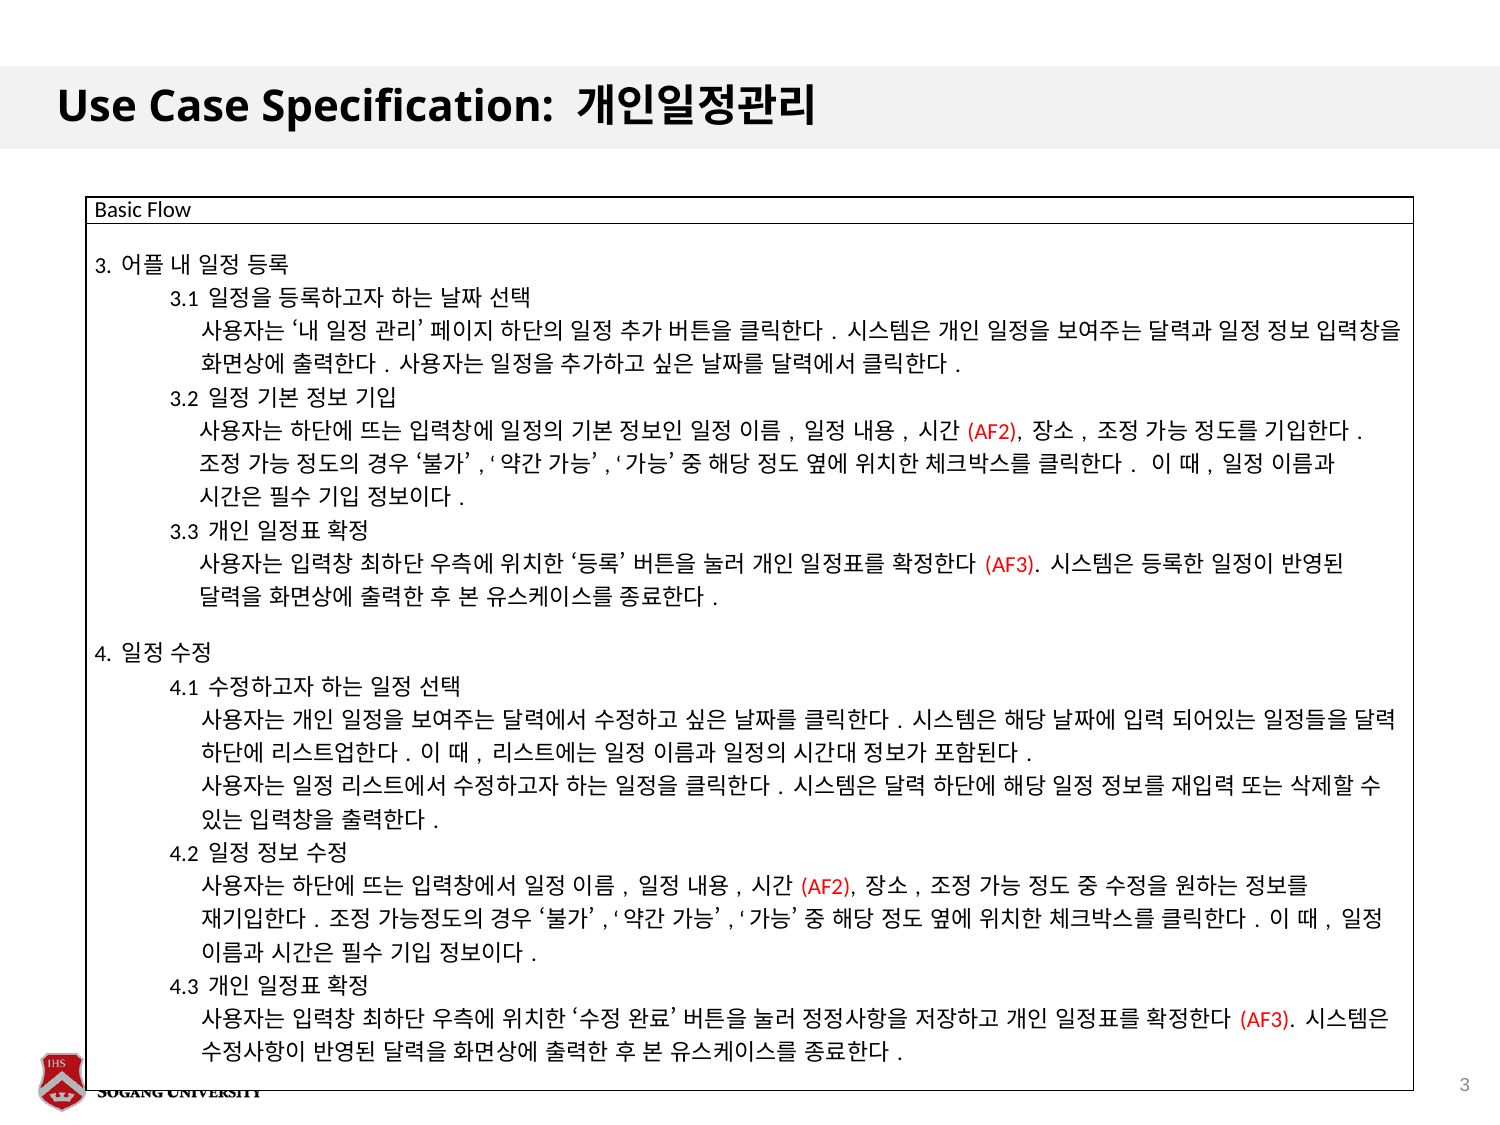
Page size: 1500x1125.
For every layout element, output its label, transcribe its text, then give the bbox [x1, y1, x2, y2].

table_header Basic Flowc Flow [87, 198, 1413, 223]
slide_number 3 [1147, 1053, 1485, 1114]
title Use Case Specification: 개인일정관리 [41, 64, 1459, 149]
table_cell 3. 어플 내 일정 등록 3.1 일정을 등록하고자 하는 날짜 선택 사용자는 ‘내 일정 관리’ 페이지 하단의 일정 추가 버튼을 클릭한다. 시스템은 개인 일정을 보여주는 달력과 일정 정보 입력창을 화면상에 출력한다. 사용자는 일정을 추가하고 싶은 날짜를 달력에서 클릭한다. 3.2 일정 기본 정보 기입 사용자는 하단에 뜨는 입력창에 일정의 기본 정보인 일정 이름, 일정 내용, 시간(AF2), 장소, 조정 가능 정도를 기입한다. 조정 가능 정도의 경우 ‘불가’, ‘약간 가능’, ‘가능’ 중 해당 정도 옆에 위치한 체크박스를 클릭한다. 이 때, 일정 이름과 시간은 필수 기입 정보이다. 3.3 개인 일정표 확정 사용자는 입력창 최하단 우측에 위치한 ‘등록’ 버튼을 눌러 개인 일정표를 확정한다(AF3). 시스템은 등록한 일정이 반영된 달력을 화면상에 출력한 후 본 유스케이스를 종료한다. 4. 일정 수정 4.1 수정하고자 하는 일정 선택 사용자는 개인 일정을 보여주는 달력에서 수정하고 싶은 날짜를 클릭한다. 시스템은 해당 날짜에 입력 되어있는 일정들을 달력 하단에 리스트업한다. 이 때, 리스트에는 일정 이름과 일정의 시간대 정보가 포함된다. 사용자는 일정 리스트에서 수정하고자 하는 일정을 클릭한다. 시스템은 달력 하단에 해당 일정 정보를 재입력 또는 삭제할 수 있는 입력창을 출력한다. 4.2 일정 정보 수정 사용자는 하단에 뜨는 입력창에서 일정 이름, 일정 내용, 시간(AF2), 장소, 조정 가능 정도 중 수정을 원하는 정보를 재기입한다. 조정 가능정도의 경우 ‘불가’, ‘약간 가능’, ‘가능’ 중 해당 정도 옆에 위치한 체크박스를 클릭한다. 이 때, 일정 이름과 시간은 필수 기입 정보이다. 4.3 개인 일정표 확정 사용자는 입력창 최하단 우측에 위치한 ‘수정 완료’ 버튼을 눌러 정정사항을 저장하고 개인 일정표를 확정한다(AF3). 시스템은 수정사항이 반영된 달력을 화면상에 출력한 후 본 유스케이스를 종료한다. [87, 224, 1413, 1090]
picture [0, 1031, 294, 1125]
